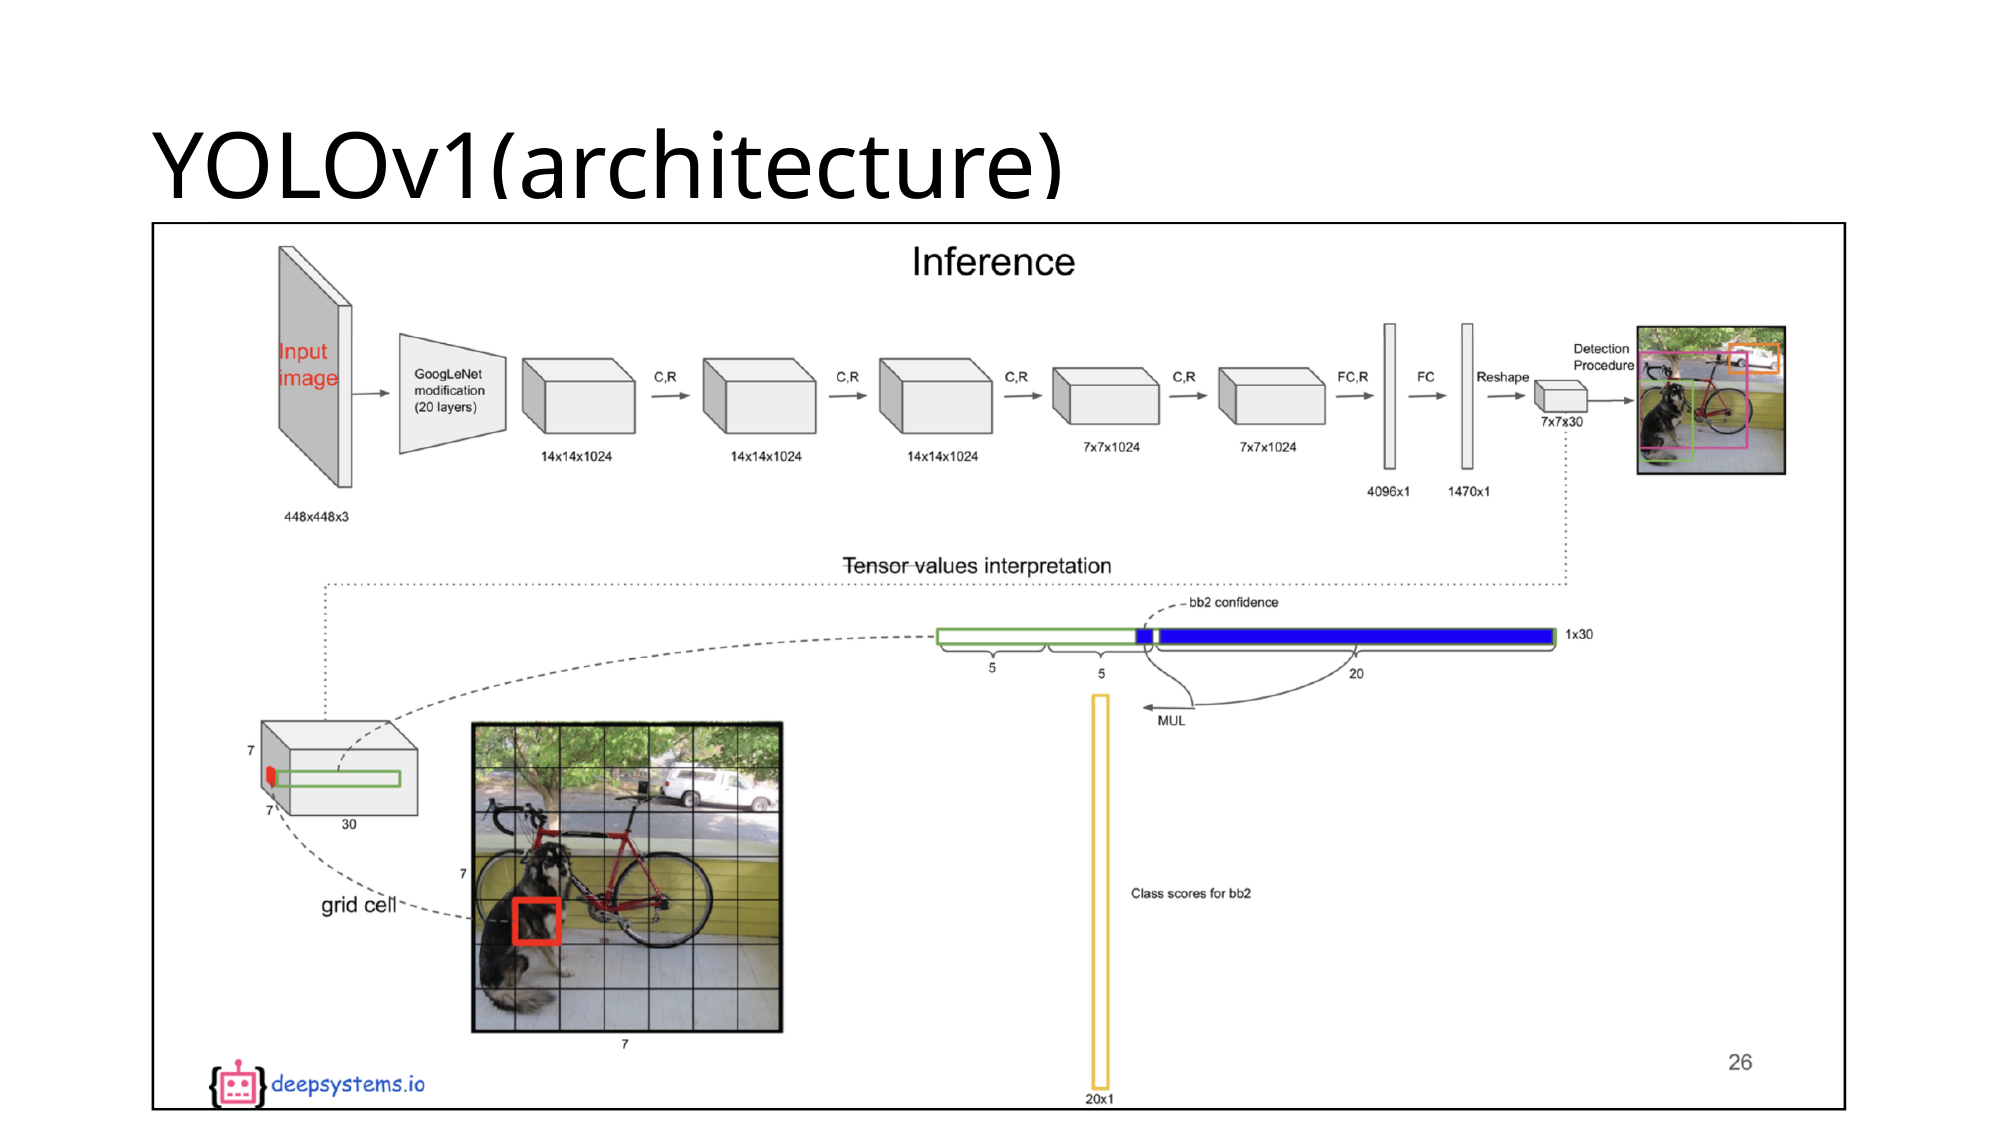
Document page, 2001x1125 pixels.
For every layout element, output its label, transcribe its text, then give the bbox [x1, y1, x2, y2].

picture [137, 199, 1863, 1125]
title YOLOv1(architecture) [137, 59, 1863, 199]
